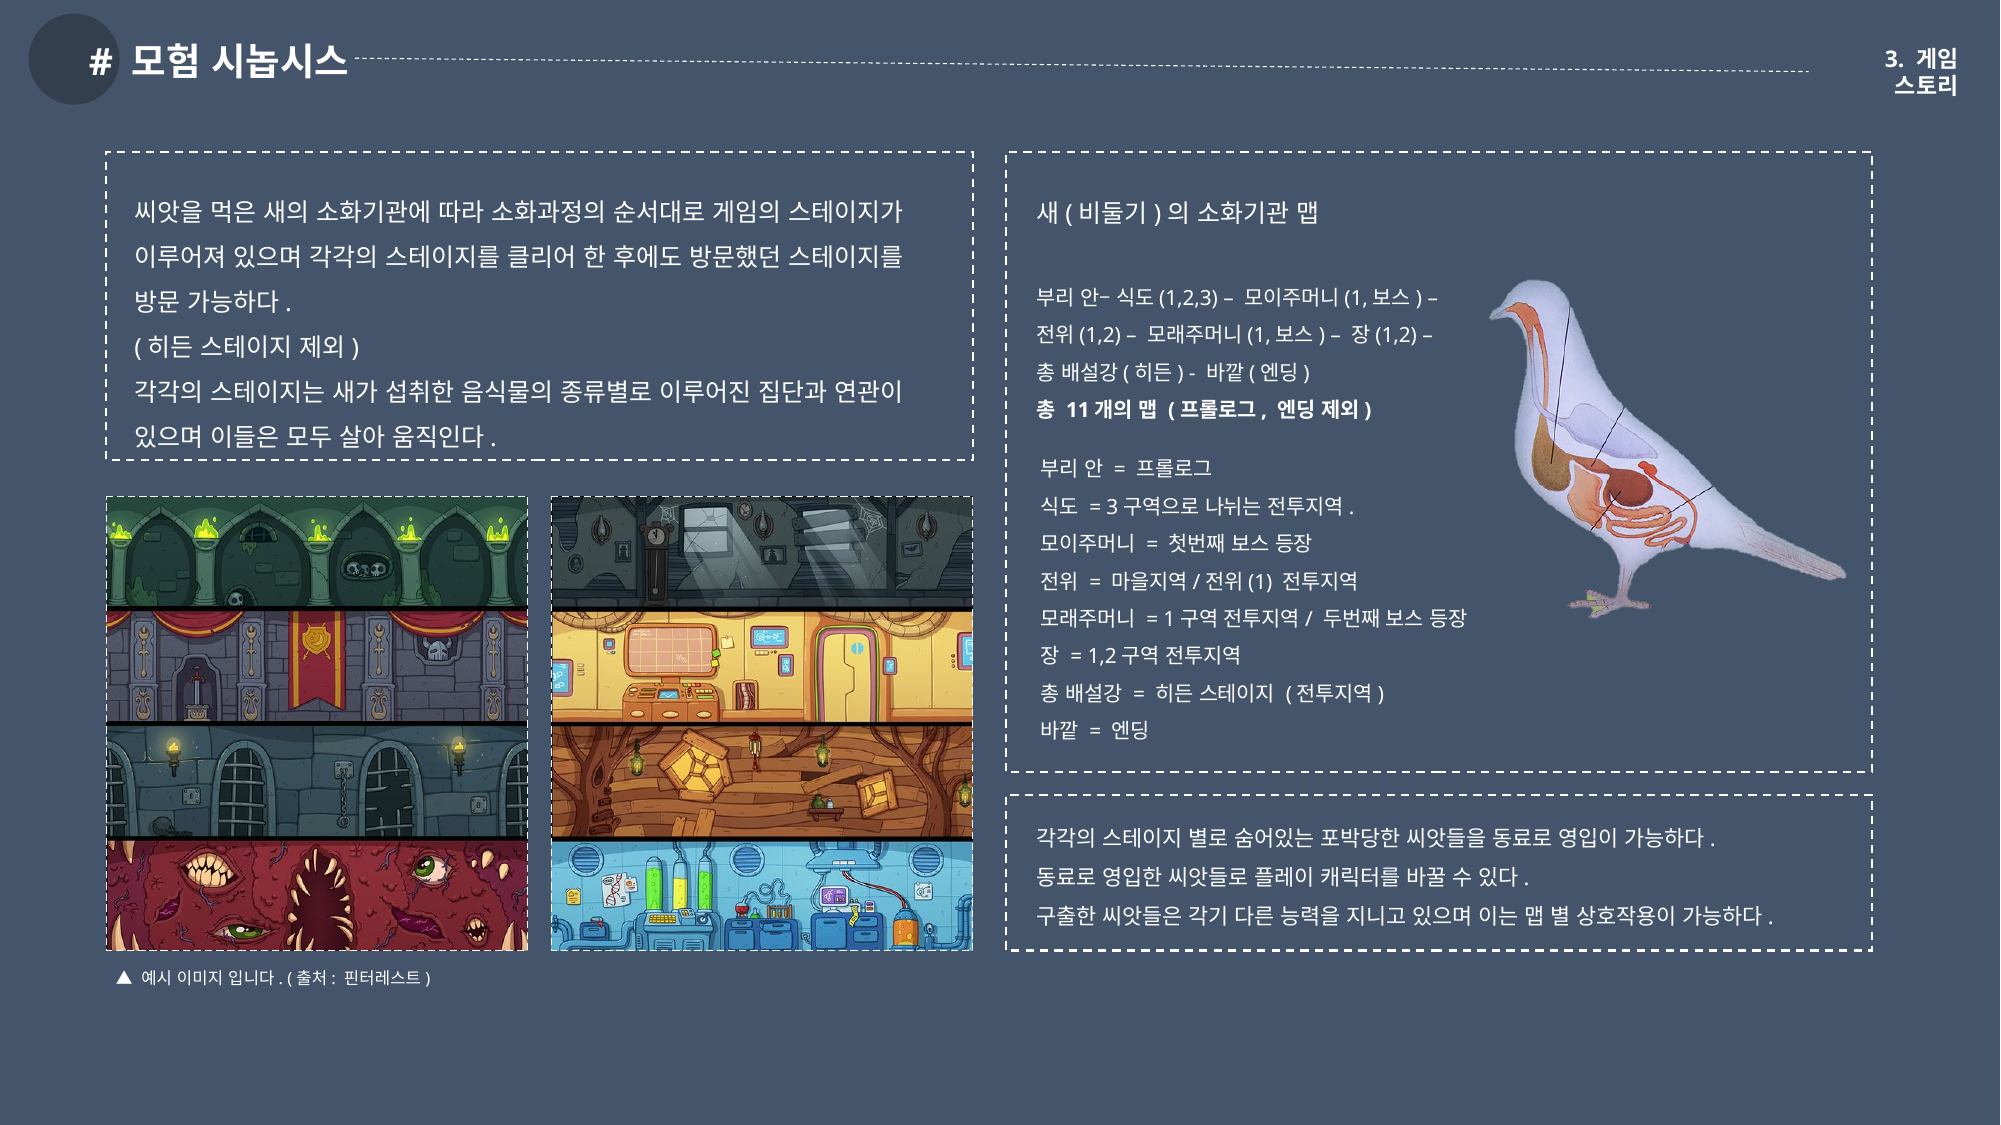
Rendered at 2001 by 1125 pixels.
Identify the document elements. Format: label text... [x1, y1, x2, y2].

text_box 씨앗을 먹은 새의 소화기관에 따라 소화과정의 순서대로 게임의 스테이지가 이루어져 있으며 각각의 스테이지를 클리어 한 후에도 방문했던 스테이지를 방문 가능하다. (히든 스테이지 제외) 각각의 스테이지는 새가 섭취한 음식물의 종류별로 이루어진 집단과 연관이 있으며 이들은 모두 살아 움직인다. [119, 174, 954, 459]
text_box 새(비둘기)의 소화기관 맵 부리 안– 식도(1,2,3) – 모이주머니(1,보스) – 전위(1,2) – 모래주머니(1,보스) – 장(1,2) – 총 배설강(히든) - 바깥(엔딩) 총 11개의 맵 (프롤로그, 엔딩 제외) [1021, 174, 1471, 430]
text_box [27, 12, 111, 106]
text_box 각각의 스테이지 별로 숨어있는 포박당한 씨앗들을 동료로 영입이 가능하다. 동료로 영입한 씨앗들로 플레이 캐릭터를 바꿀 수 있다. 구출한 씨앗들은 각기 다른 능력을 지니고 있으며 이는 맵 별 상호작용이 가능하다. [1021, 804, 1889, 937]
text_box # 모험 시놉시스 [74, 30, 843, 91]
picture [106, 496, 528, 951]
text_box 부리 안 = 프롤로그 식도 = 3구역으로 나뉘는 전투지역. 모이주머니 = 첫번째 보스 등장 전위 = 마을지역/전위(1) 전투지역 모래주머니 = 1구역 전투지역/ 두번째 보스 등장 장 = 1,2구역 전투지역 총 배설강 = 히든 스테이지 (전투지역) 바깥 = 엔딩 [1025, 436, 1590, 751]
picture [551, 496, 973, 951]
picture [1486, 167, 1889, 704]
text_box [105, 151, 974, 461]
text_box [1005, 794, 1873, 952]
text_box 3. 게임 스토리 [1808, 36, 1974, 107]
text_box ▲ 예시 이미지 입니다. (출처: 핀터레스트) [100, 950, 936, 996]
text_box [1005, 151, 1873, 773]
